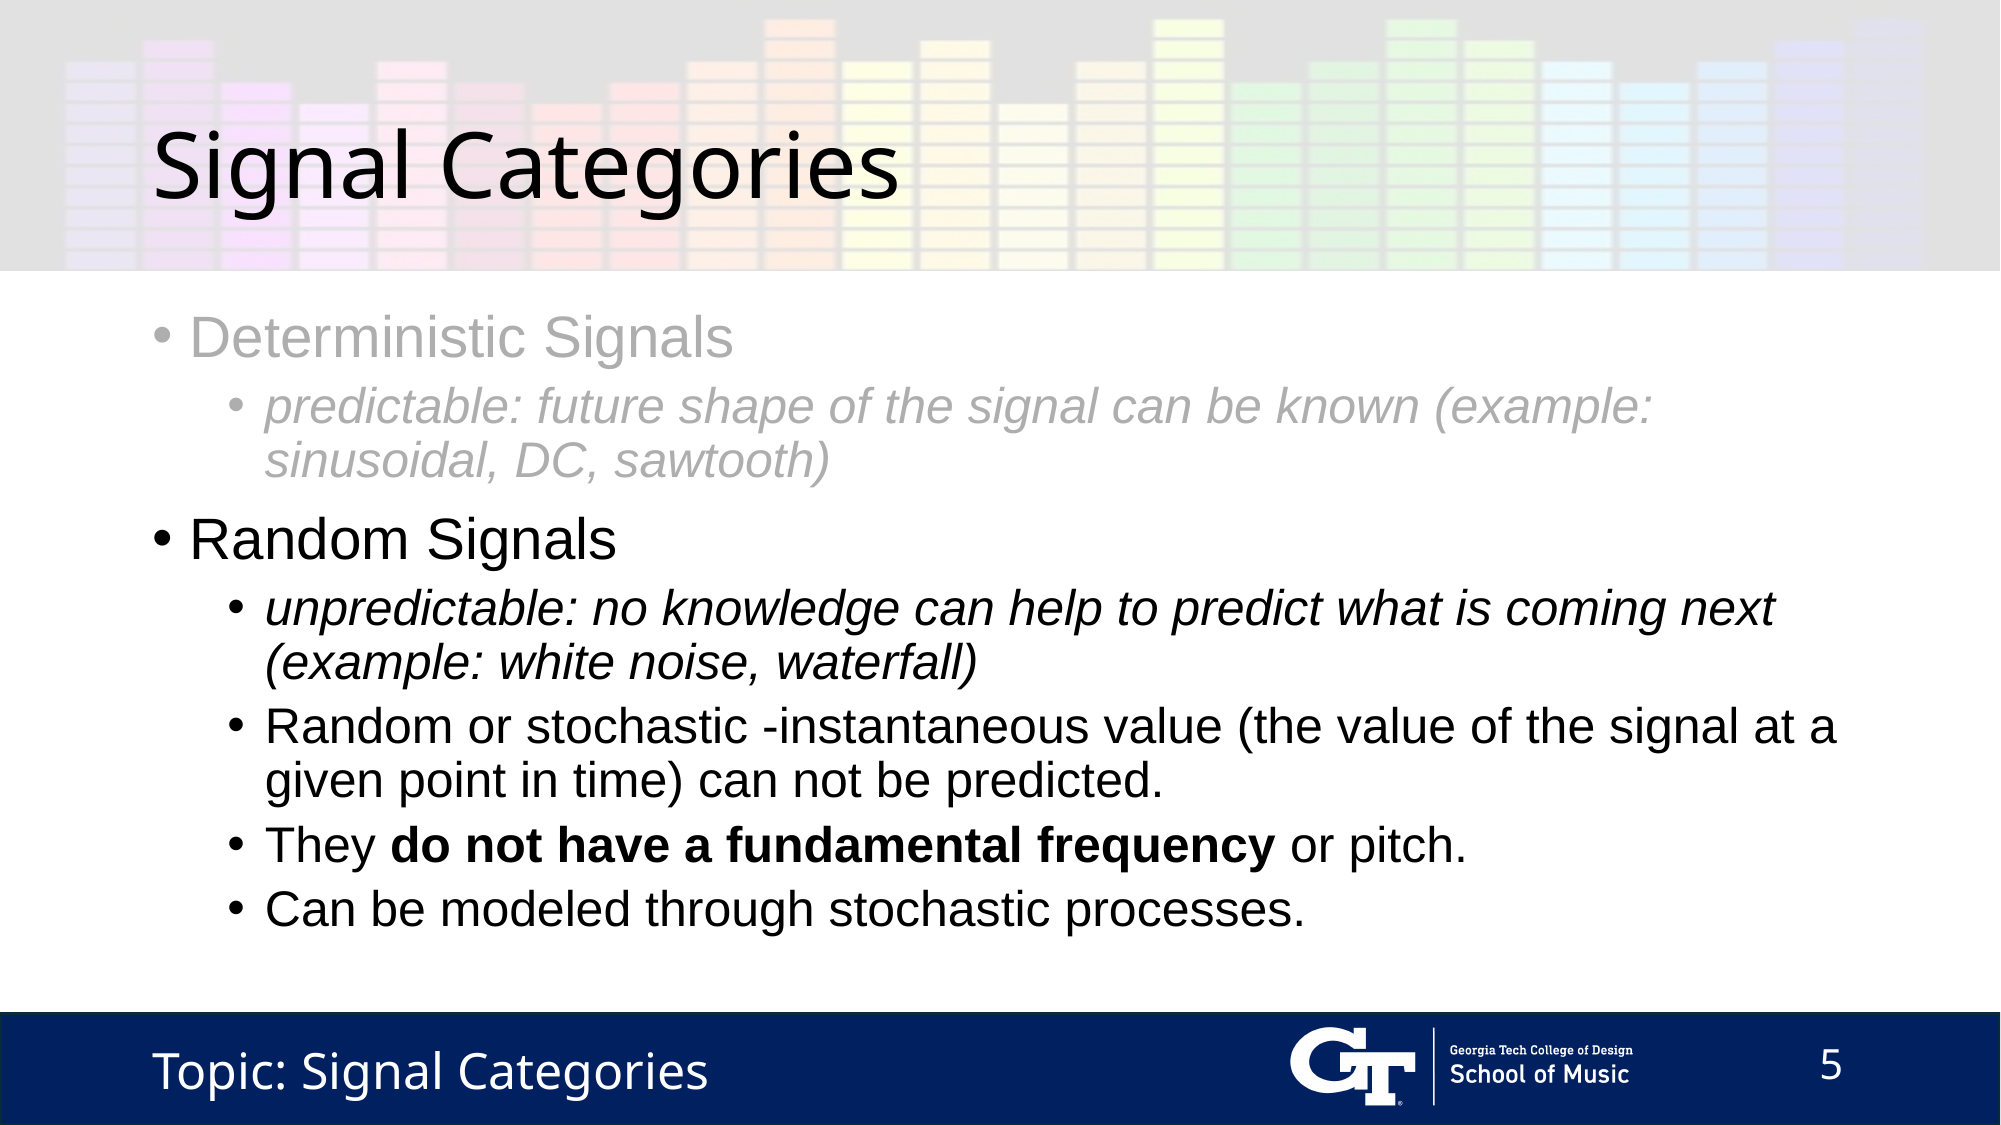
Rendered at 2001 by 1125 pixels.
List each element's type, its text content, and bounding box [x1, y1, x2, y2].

list Deterministic Signals predictable: future shape of the signal can be known (example: sinusoidal, DC, sawtooth) Random Signals unpredictable: no knowledge can help to predict what is coming next (example: white noise, waterfall) Random or stochastic -instantaneous value (the value of the signal at a given point in time) can not be predicted. They do not have a fundamental frequency or pitch. Can be modeled through stochastic processes. [137, 299, 1863, 1014]
footer Topic: Signal Categories [137, 1013, 1288, 1125]
slide_number 5 [1690, 1030, 1859, 1103]
title Signal Categories [137, 59, 1863, 278]
picture [1288, 1014, 1683, 1125]
